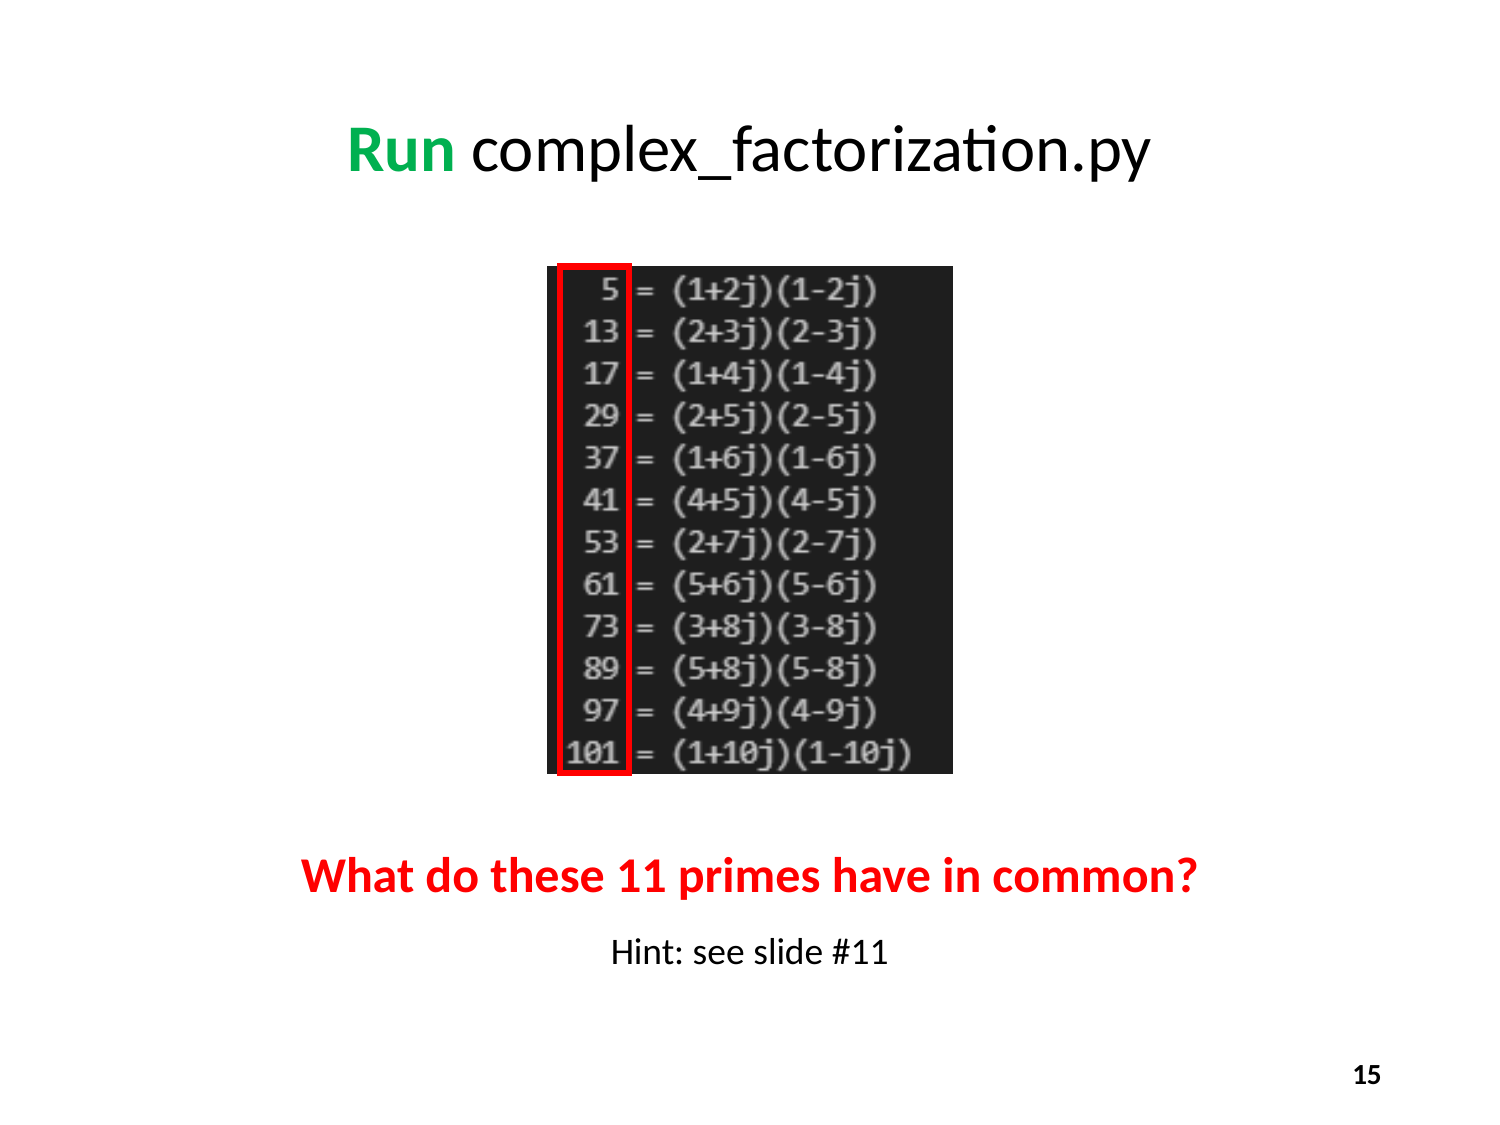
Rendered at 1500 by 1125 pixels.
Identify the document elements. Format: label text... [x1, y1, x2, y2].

slide_number 15 [1059, 1042, 1397, 1103]
title Run complex_factorization.py [103, 59, 1397, 241]
picture [547, 266, 953, 774]
text_box Hint: see slide #11 [543, 919, 957, 979]
text_box What do these 11 primes have in common? [268, 834, 1232, 910]
